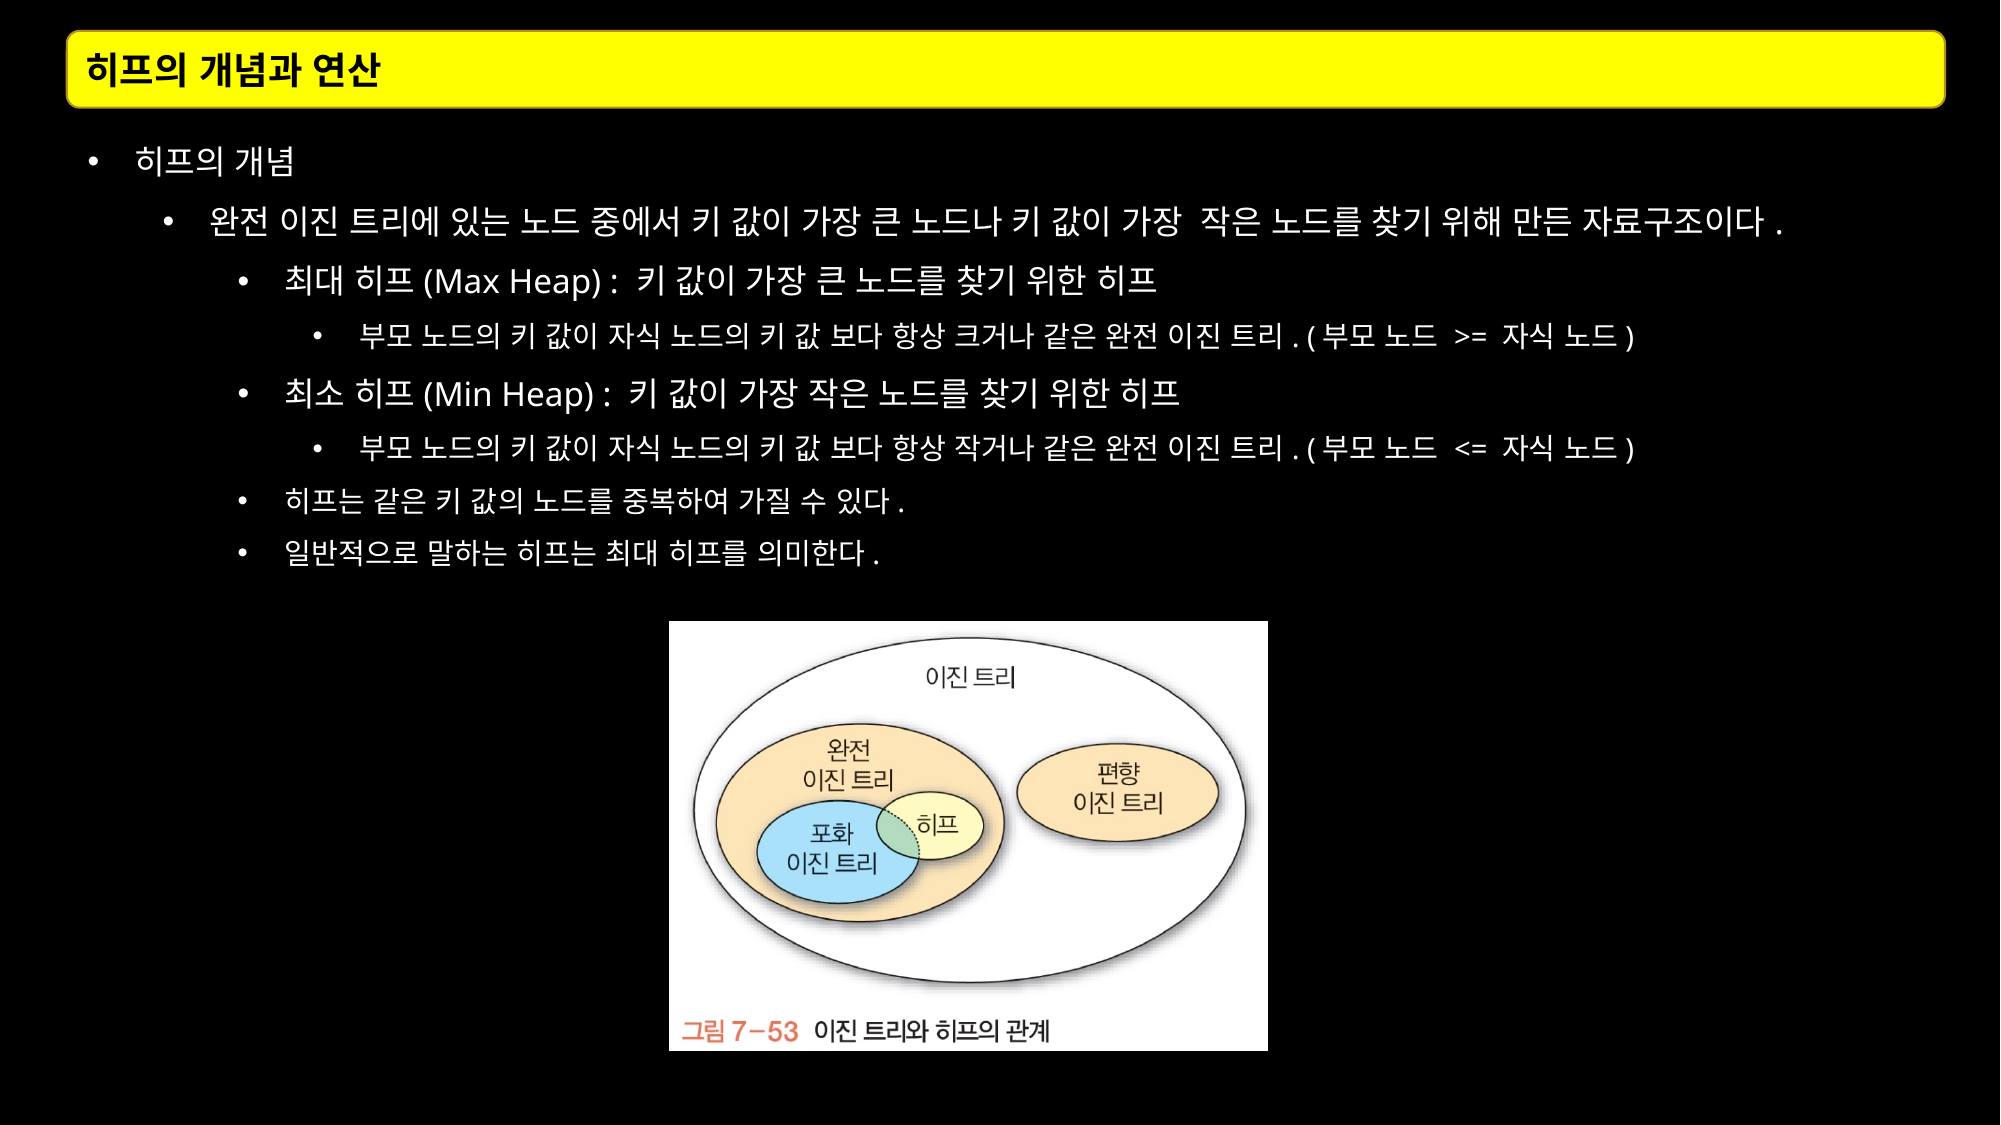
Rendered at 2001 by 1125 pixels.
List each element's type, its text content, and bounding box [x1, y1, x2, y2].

text_box 히프의 개념 완전 이진 트리에 있는 노드 중에서 키 값이 가장 큰 노드나 키 값이 가장 작은 노드를 찾기 위해 만든 자료구조이다. 최대 히프(Max Heap) : 키 값이 가장 큰 노드를 찾기 위한 히프 부모 노드의 키 값이 자식 노드의 키 값 보다 항상 크거나 같은 완전 이진 트리. (부모 노드 >= 자식 노드) 최소 히프(Min Heap) : 키 값이 가장 작은 노드를 찾기 위한 히프 부모 노드의 키 값이 자식 노드의 키 값 보다 항상 작거나 같은 완전 이진 트리. (부모 노드 <= 자식 노드) 히프는 같은 키 값의 노드를 중복하여 가질 수 있다. 일반적으로 말하는 히프는 최대 히프를 의미한다. [72, 113, 1946, 1083]
picture [669, 621, 1268, 1051]
text_box 히프의 개념과 연산 [65, 29, 1947, 109]
